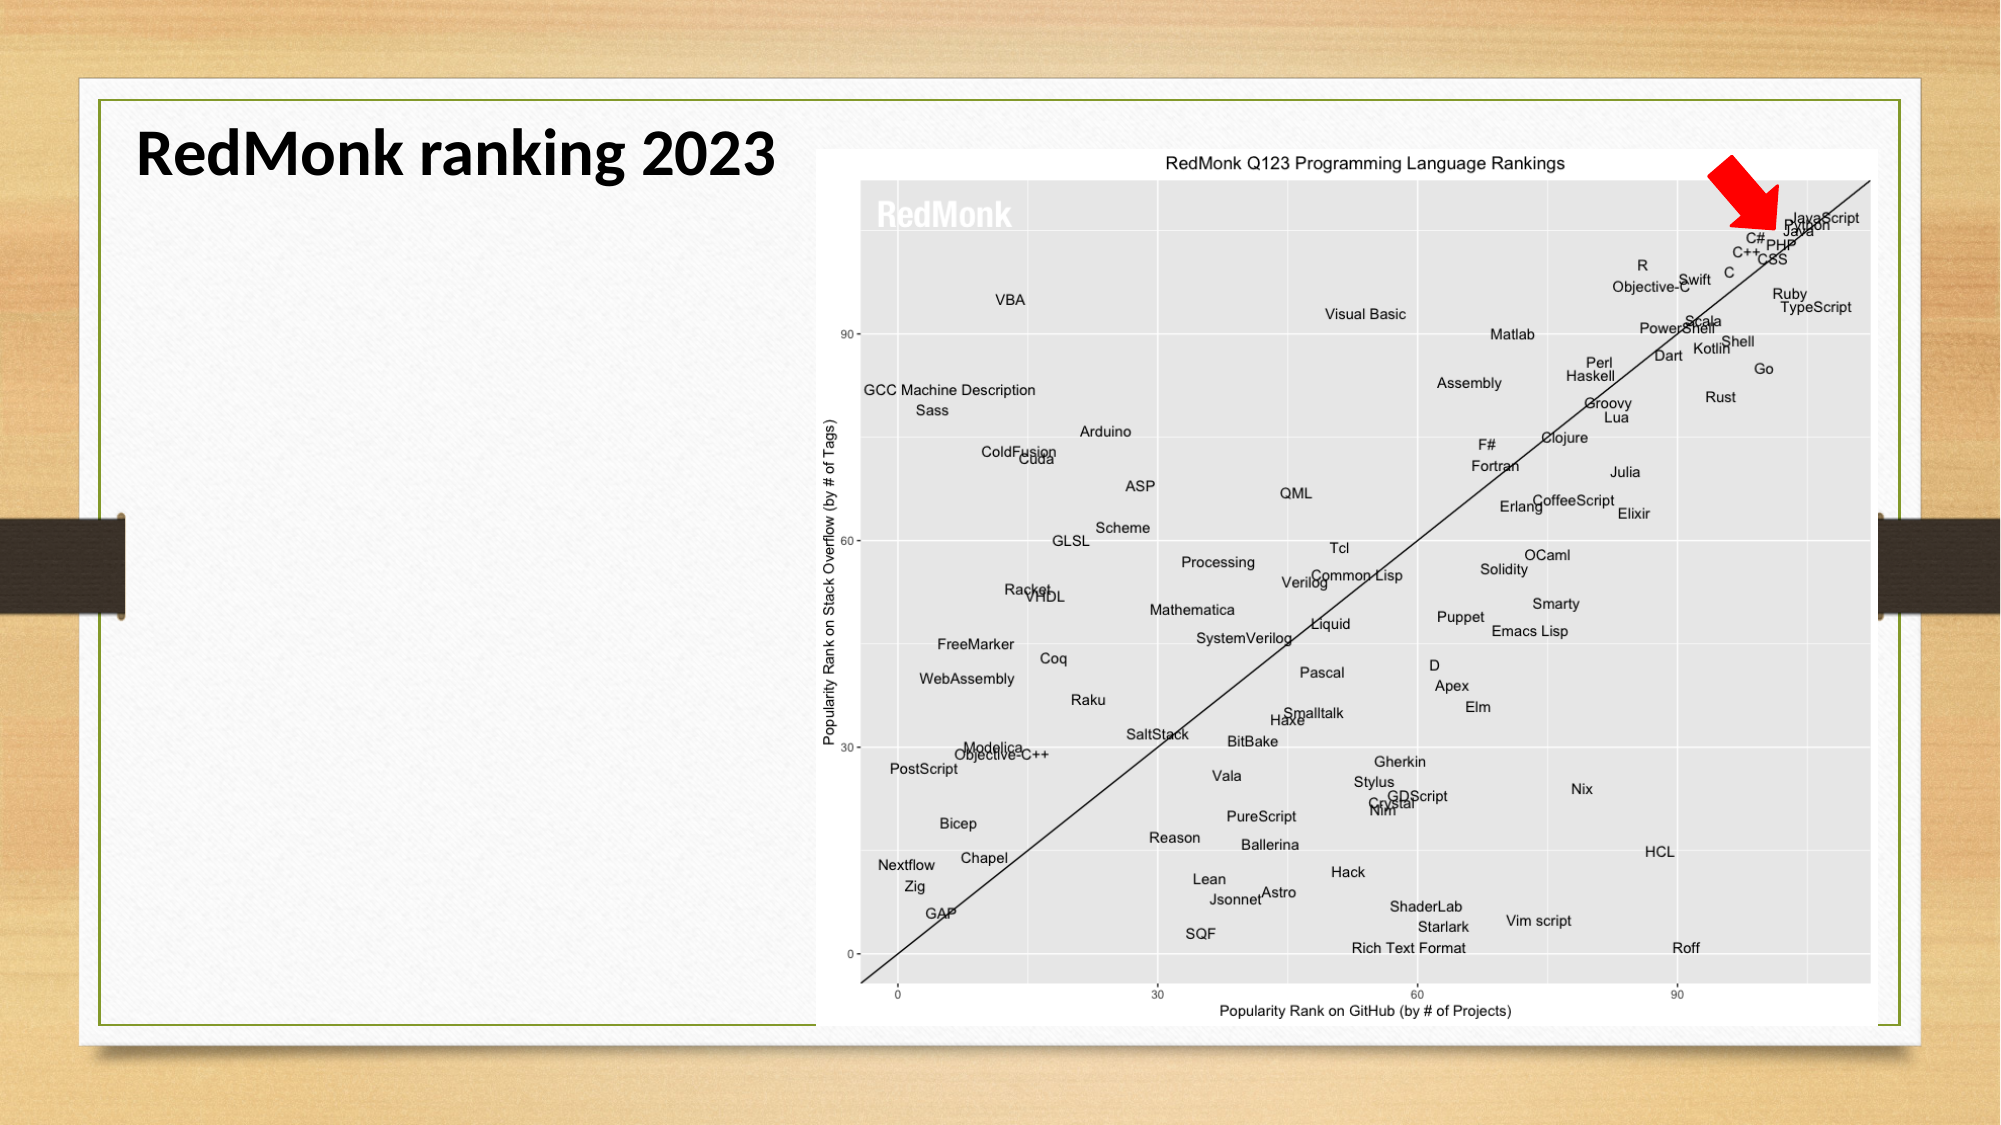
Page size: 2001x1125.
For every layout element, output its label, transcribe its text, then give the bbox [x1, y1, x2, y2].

picture [0, 0, 2001, 1125]
text_box RedMonk ranking 2023 [121, 101, 1126, 197]
